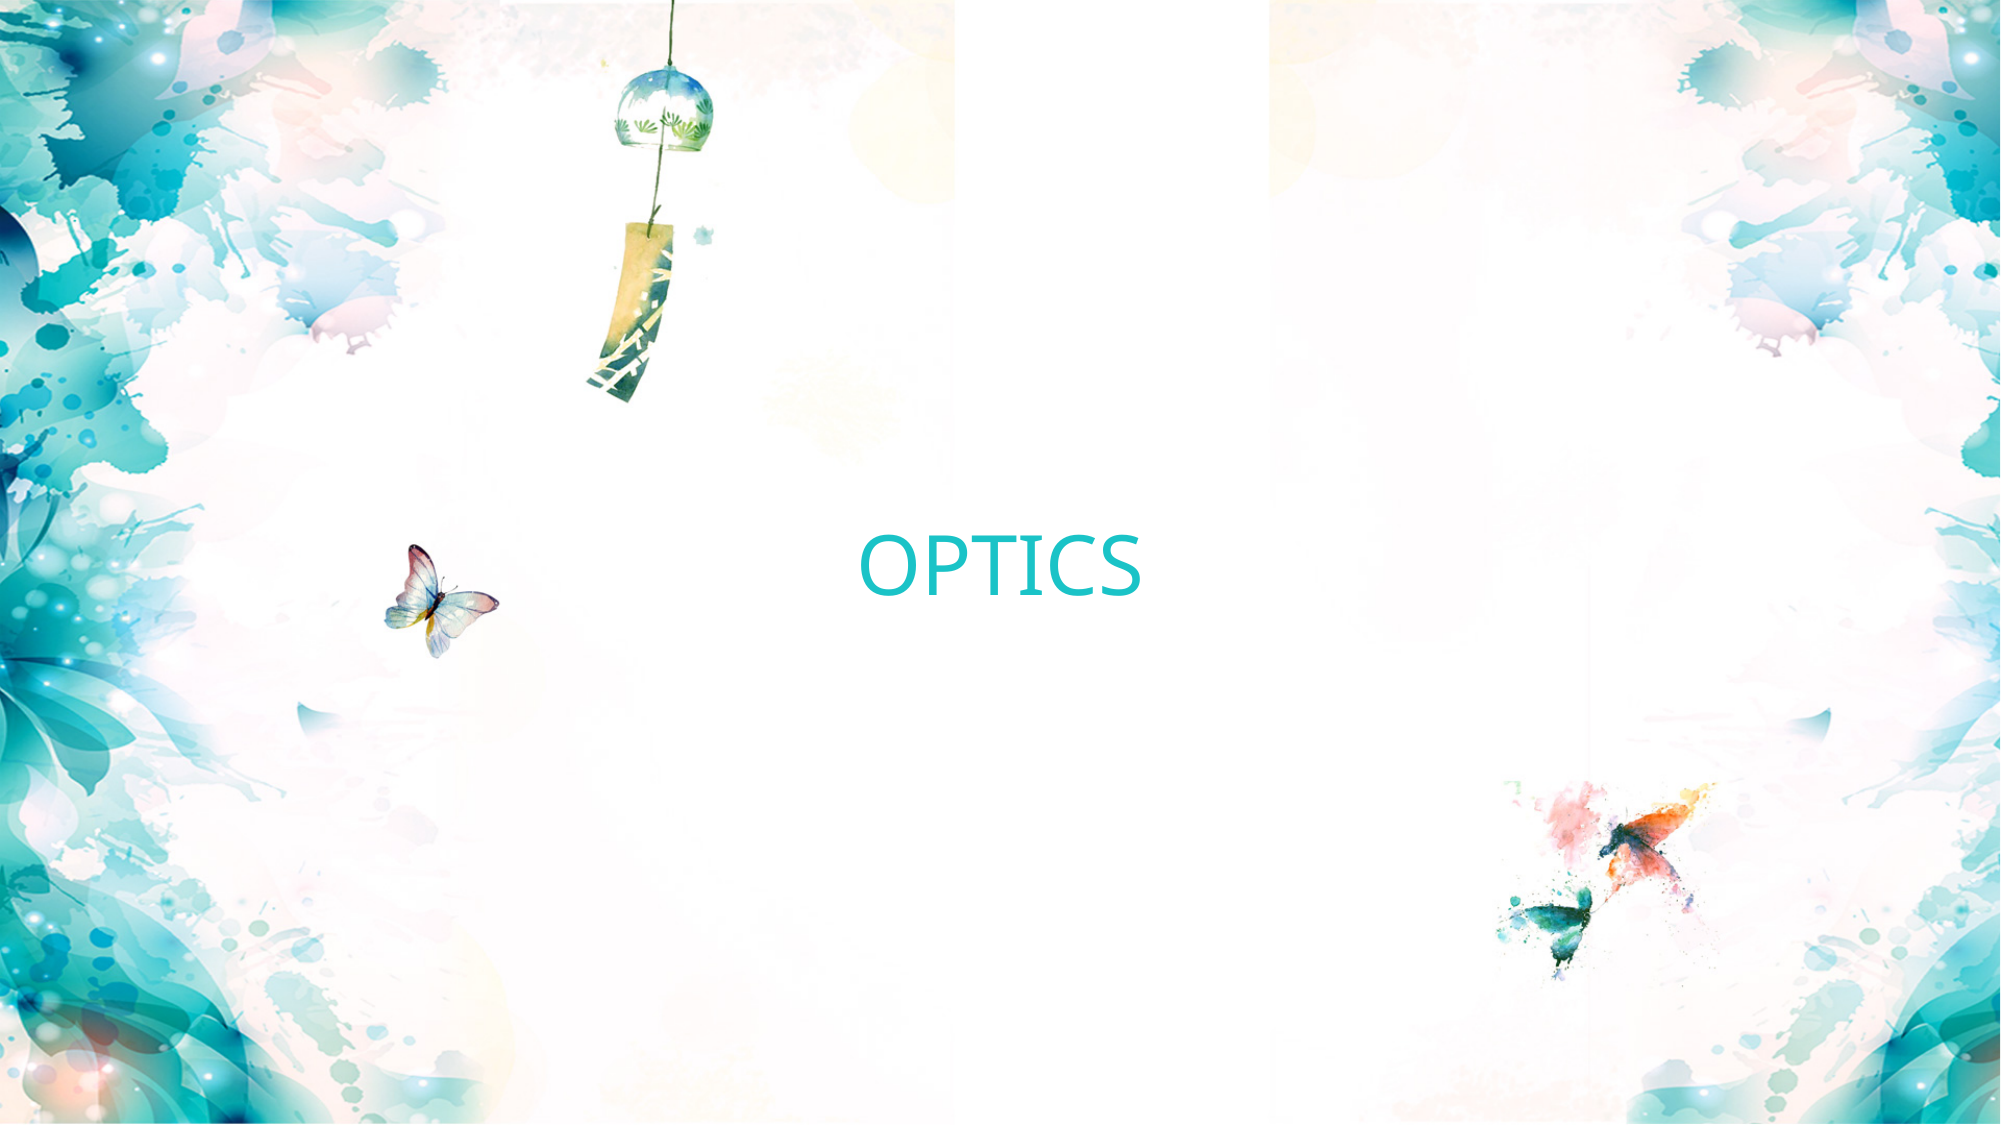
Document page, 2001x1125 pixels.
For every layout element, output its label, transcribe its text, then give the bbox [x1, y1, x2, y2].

text_box OPTICS [358, 504, 1642, 620]
picture [0, 661, 5, 670]
picture [0, 0, 2001, 1125]
